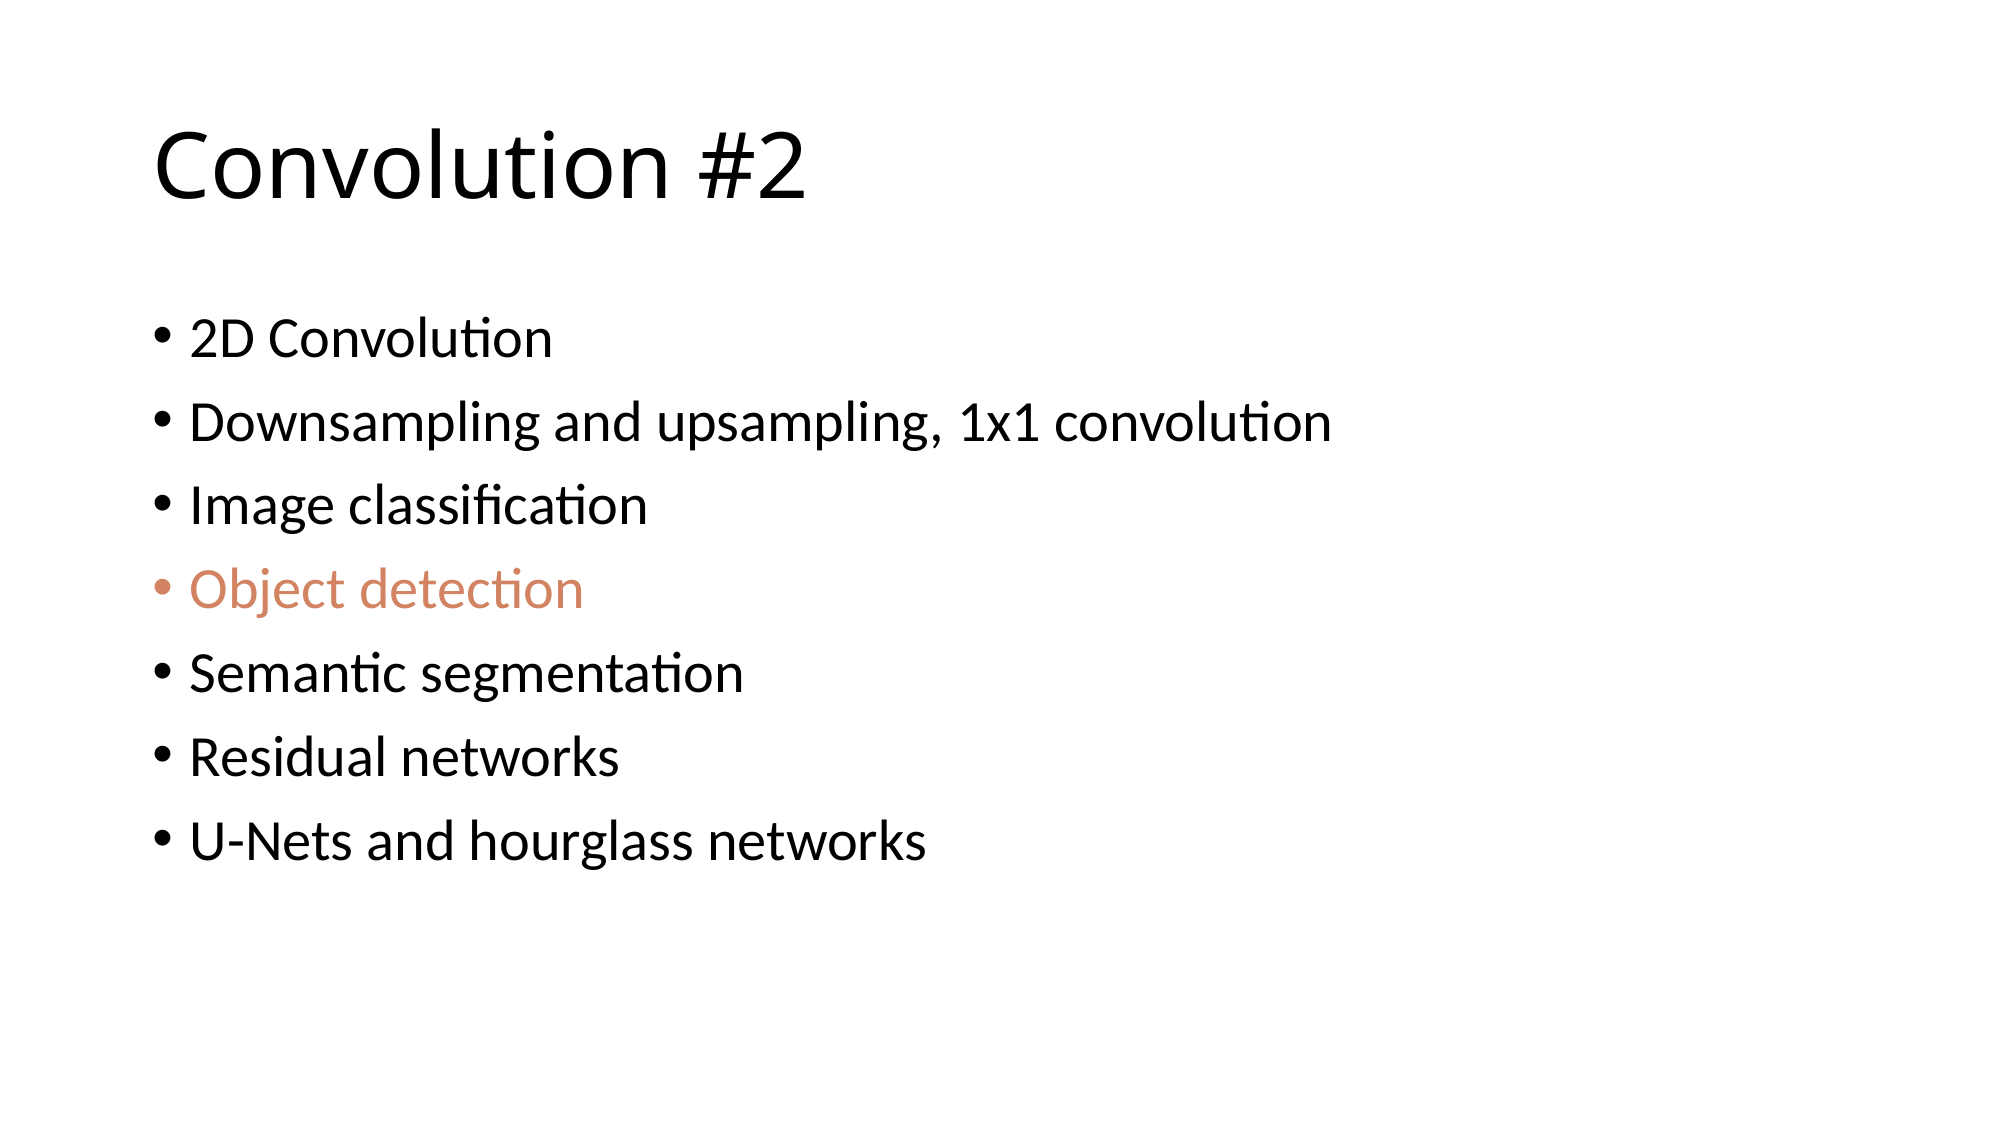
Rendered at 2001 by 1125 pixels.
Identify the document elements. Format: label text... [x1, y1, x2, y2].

list 2D Convolution Downsampling and upsampling, 1x1 convolution Image classification Object detection Semantic segmentation Residual networks U-Nets and hourglass networks [137, 299, 1863, 1014]
title Convolution #2 [137, 59, 1863, 278]
